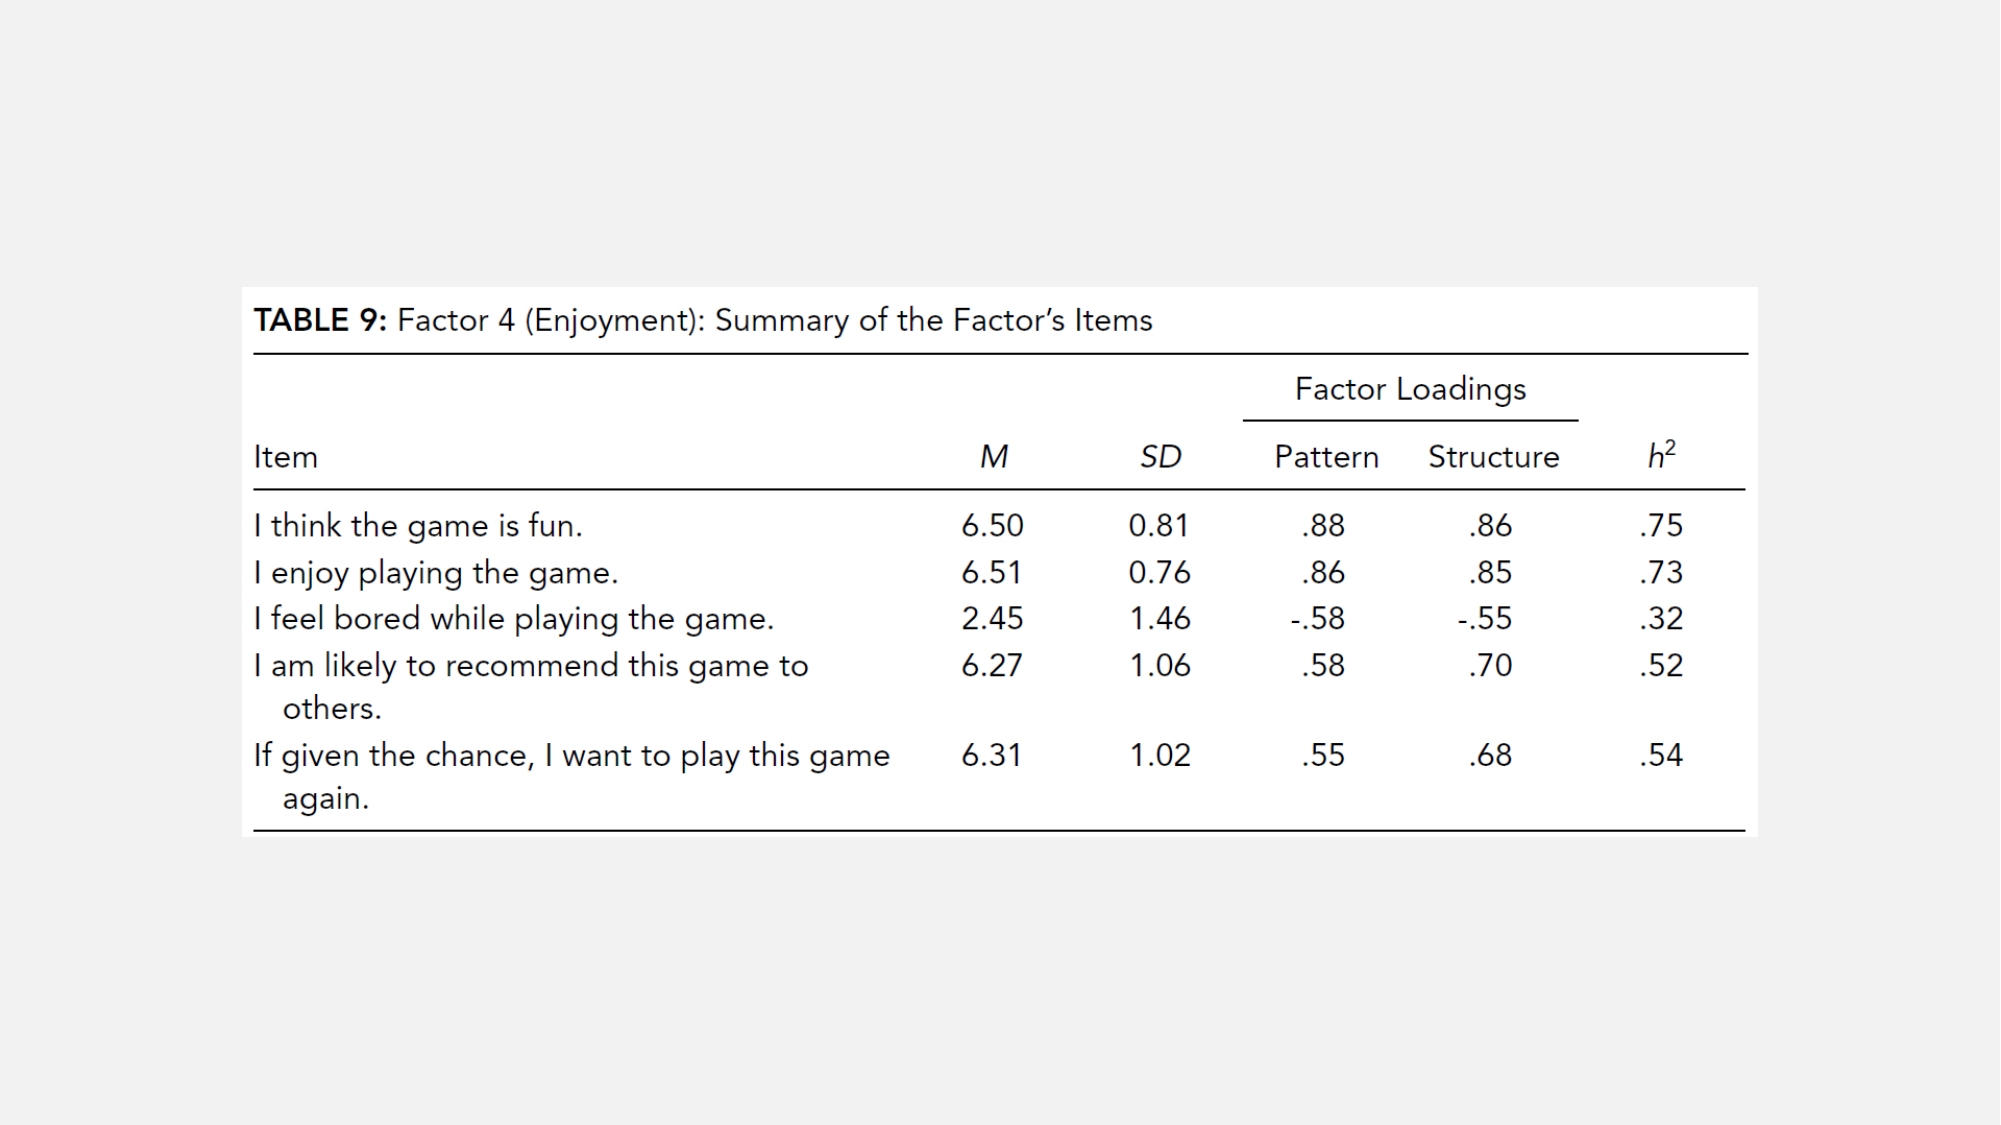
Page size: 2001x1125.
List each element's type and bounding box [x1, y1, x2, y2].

picture [242, 287, 1758, 837]
